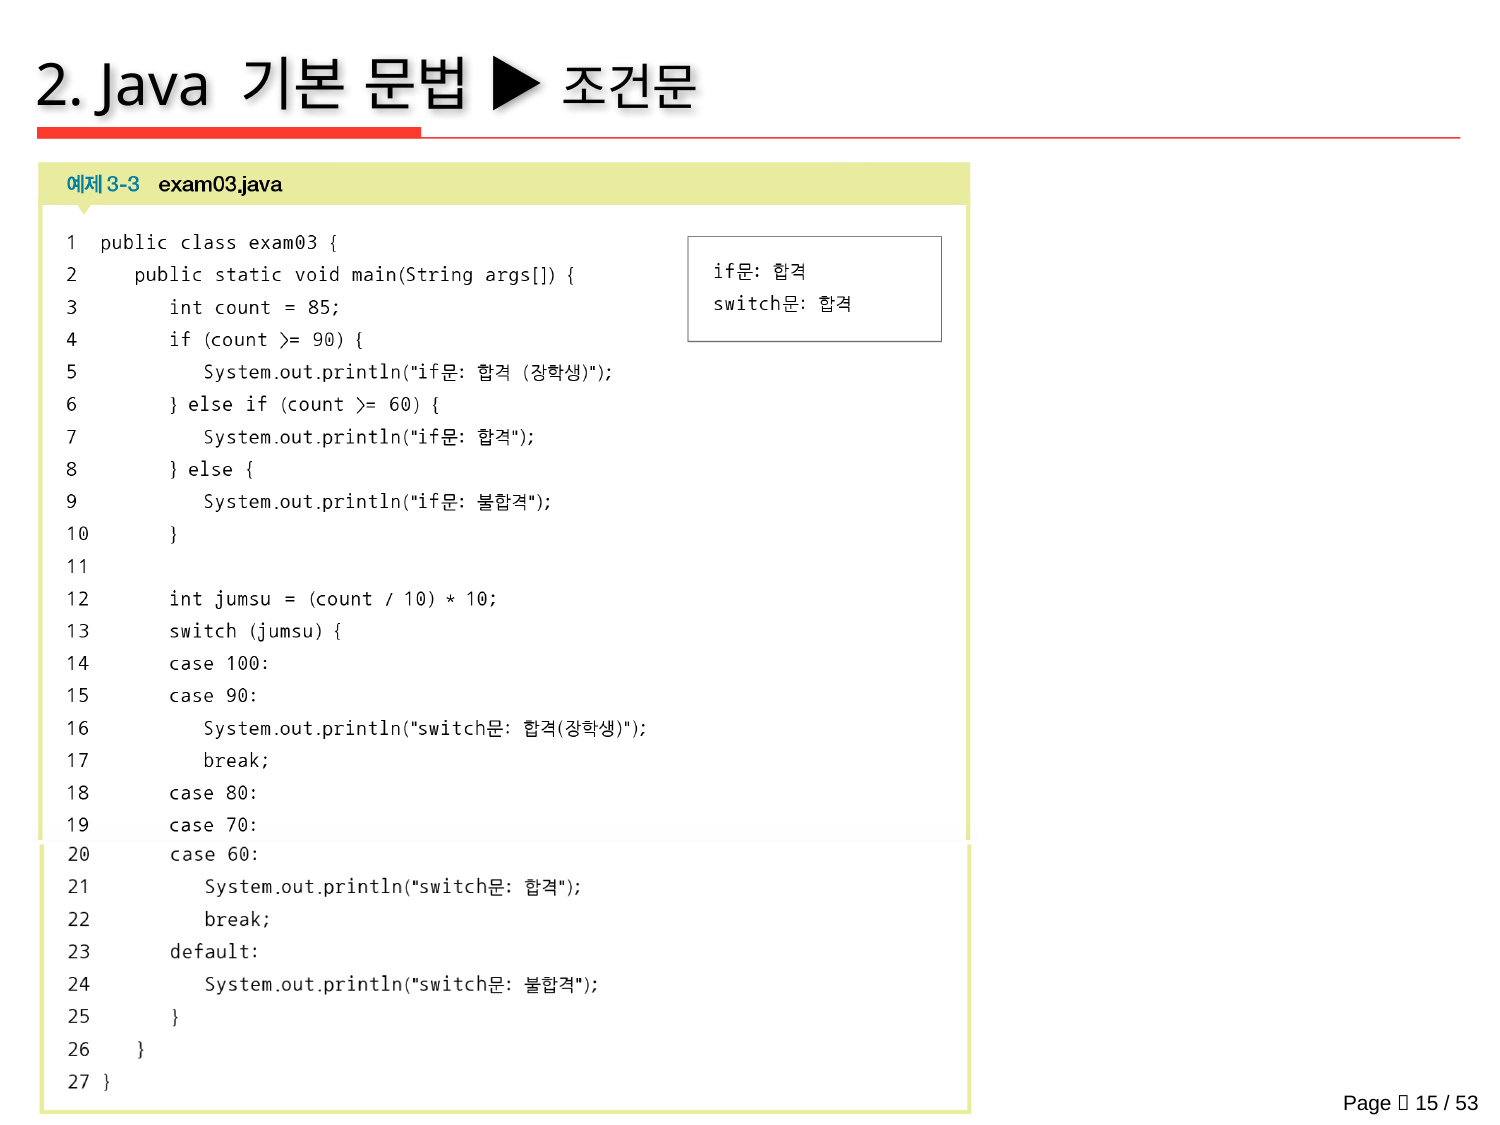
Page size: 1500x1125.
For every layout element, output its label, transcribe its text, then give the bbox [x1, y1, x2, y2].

title 2. Java 기본 문법 ▶ 조건문 [35, 47, 1434, 142]
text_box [29, 152, 980, 1121]
